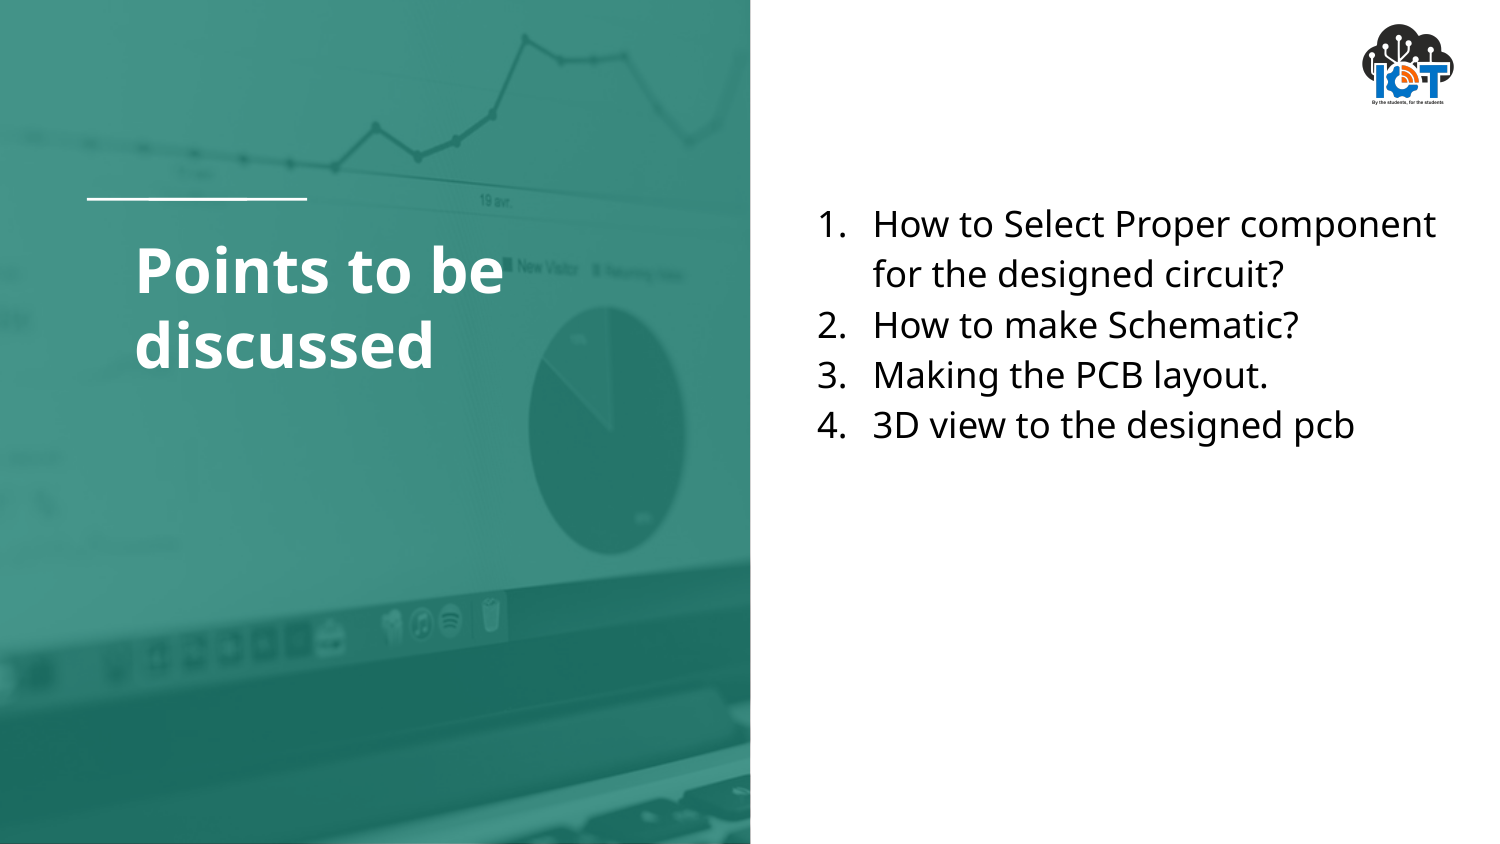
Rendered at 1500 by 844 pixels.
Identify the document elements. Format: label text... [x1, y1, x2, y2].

picture [1337, 14, 1479, 115]
title Points to be discussed [119, 216, 662, 494]
list How to Select Proper component for the designed circuit? How to make Schematic? Making the PCB layout. 3D view to the designed pcb [782, 179, 1489, 699]
